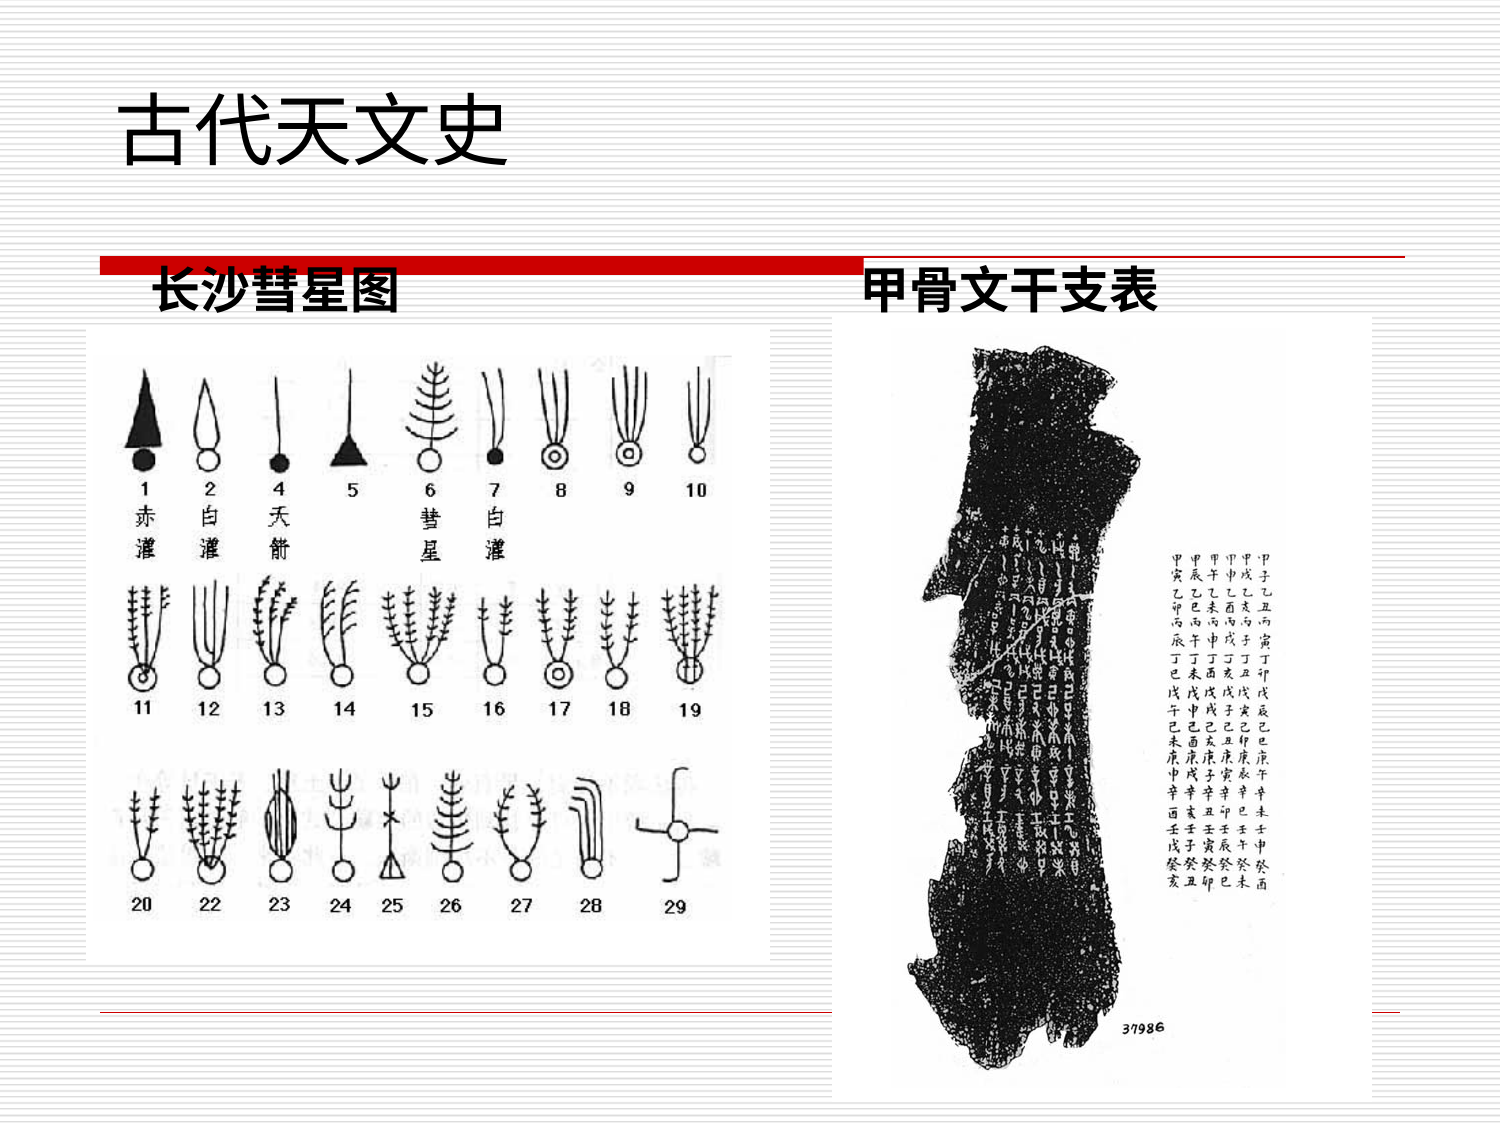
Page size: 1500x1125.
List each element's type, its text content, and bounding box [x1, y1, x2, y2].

list 长沙彗星图 [135, 232, 749, 326]
list 甲骨文干支表 [844, 232, 1458, 327]
picture [0, 0, 1500, 1125]
title 古代天文史 [99, 0, 1400, 184]
